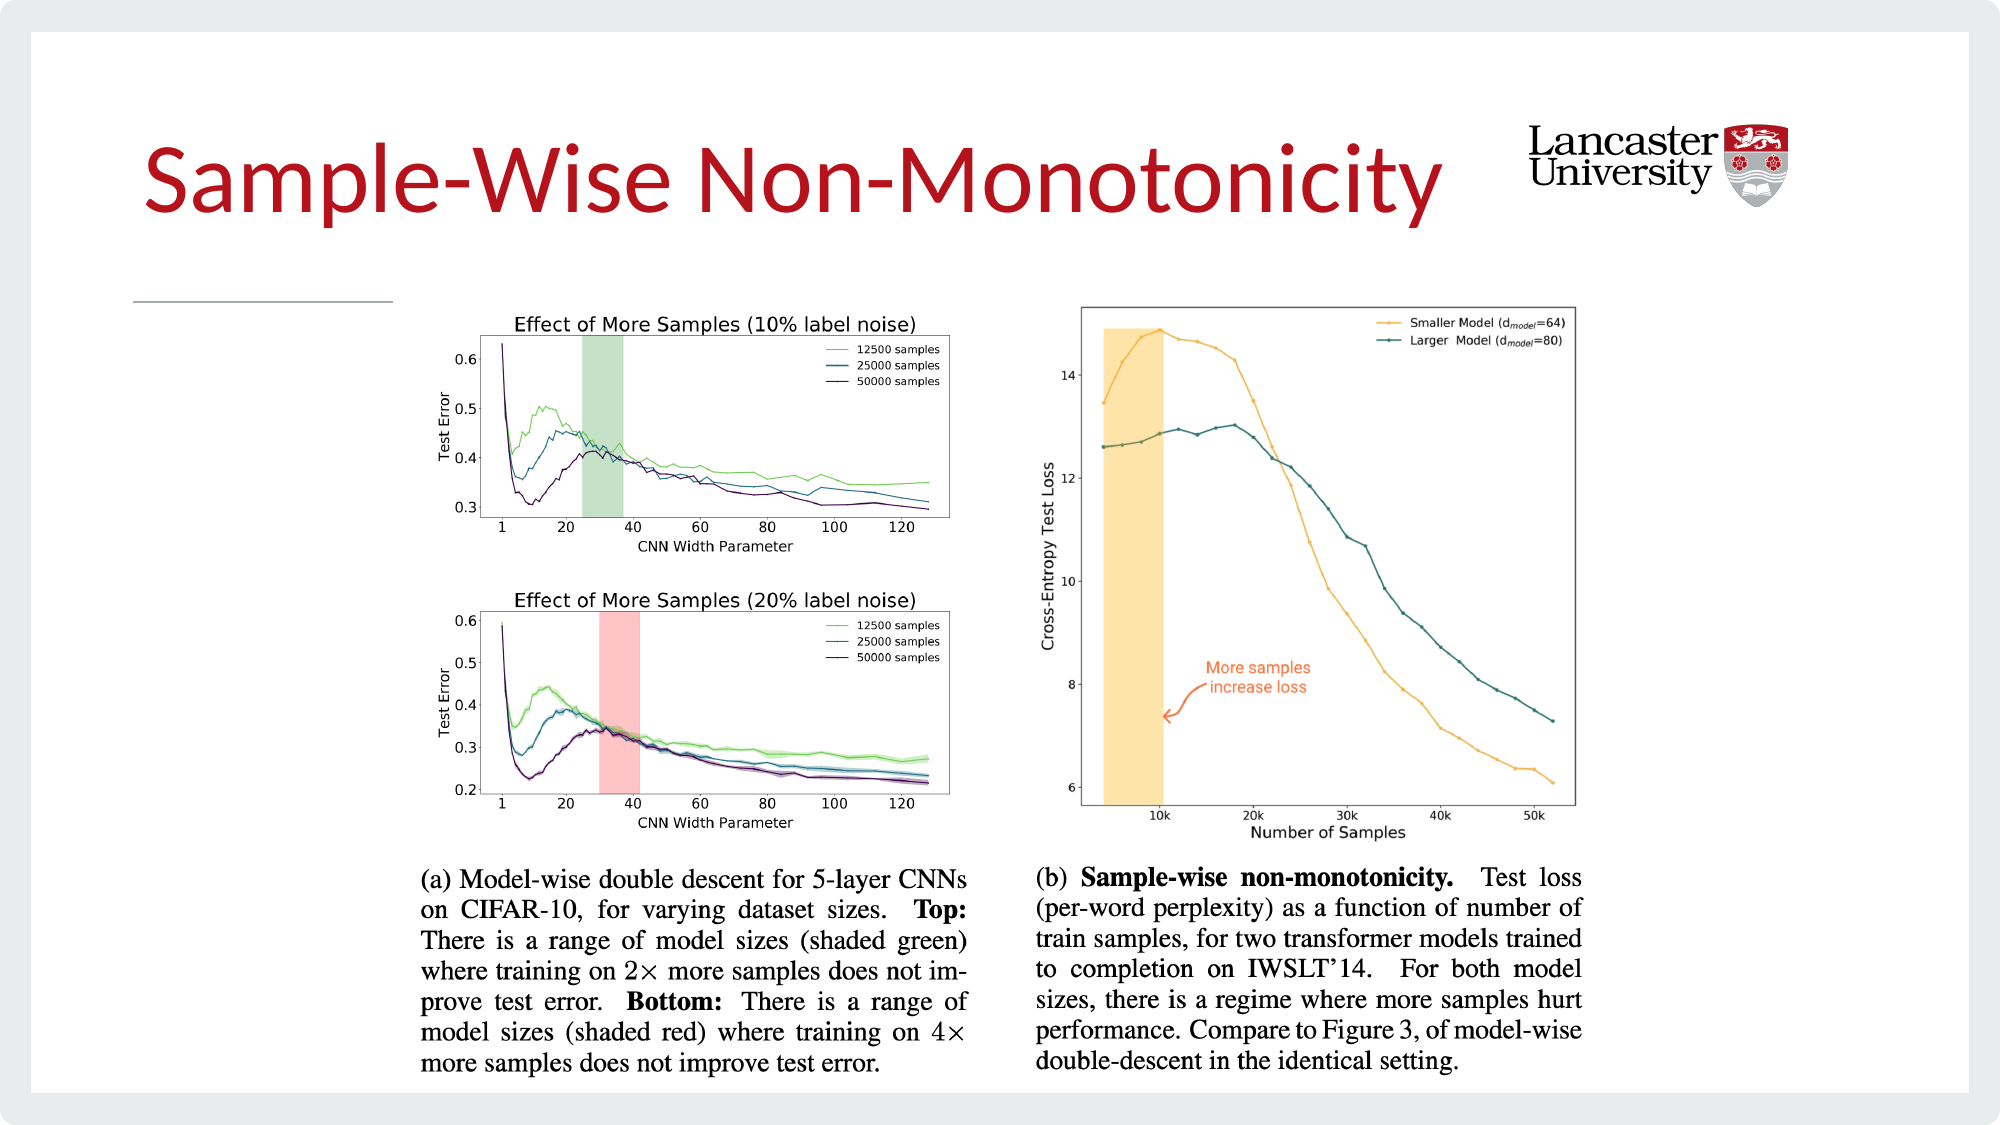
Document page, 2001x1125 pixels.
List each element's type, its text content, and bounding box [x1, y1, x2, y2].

picture [1529, 124, 1788, 207]
picture [413, 296, 1587, 1081]
title Sample-Wise Non-Monotonicity [128, 78, 1482, 279]
